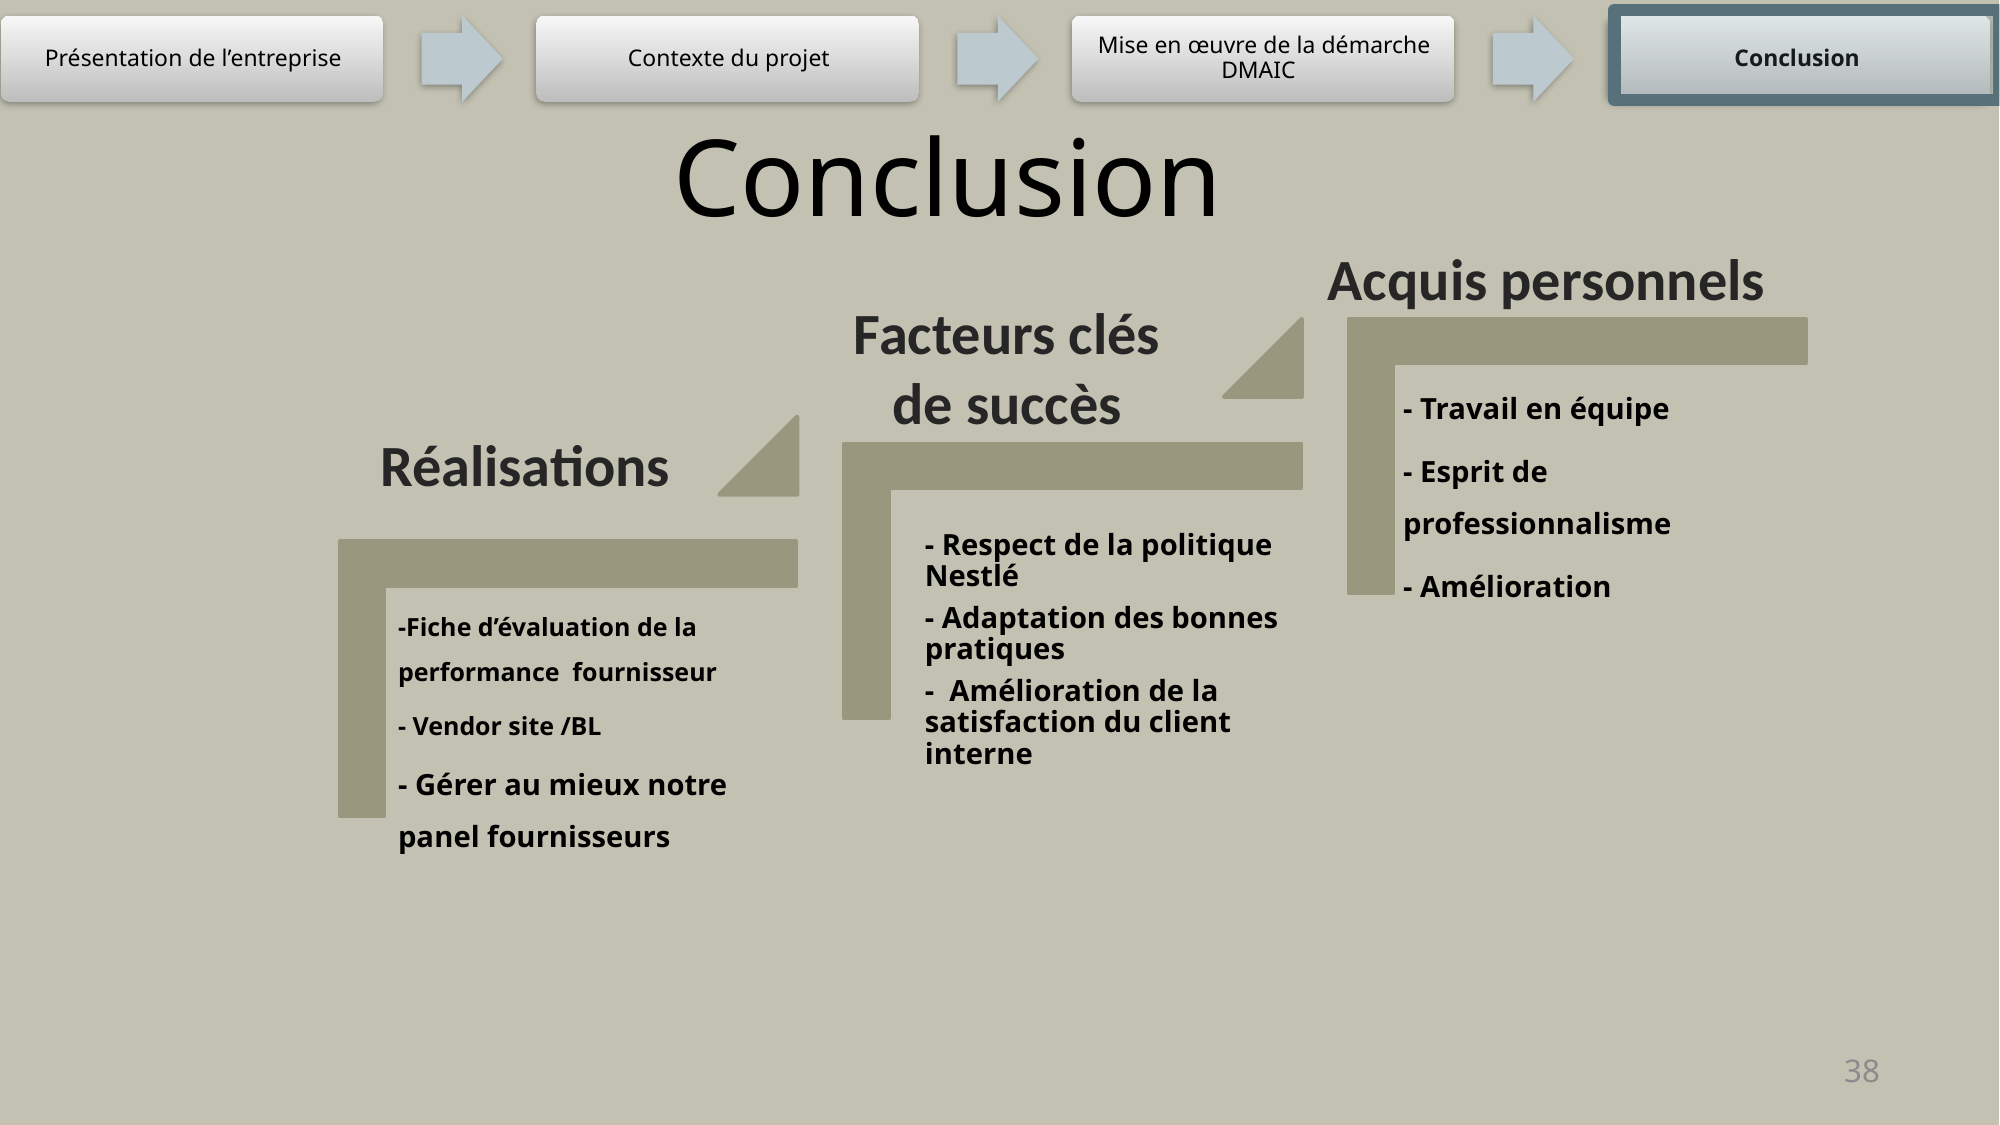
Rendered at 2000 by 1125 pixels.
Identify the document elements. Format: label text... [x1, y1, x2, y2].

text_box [0, 15, 1992, 103]
slide_number 38 [1432, 1042, 1900, 1103]
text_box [338, 221, 1808, 1043]
text_box [1613, 8, 2000, 102]
title Conclusion [212, 113, 1712, 248]
